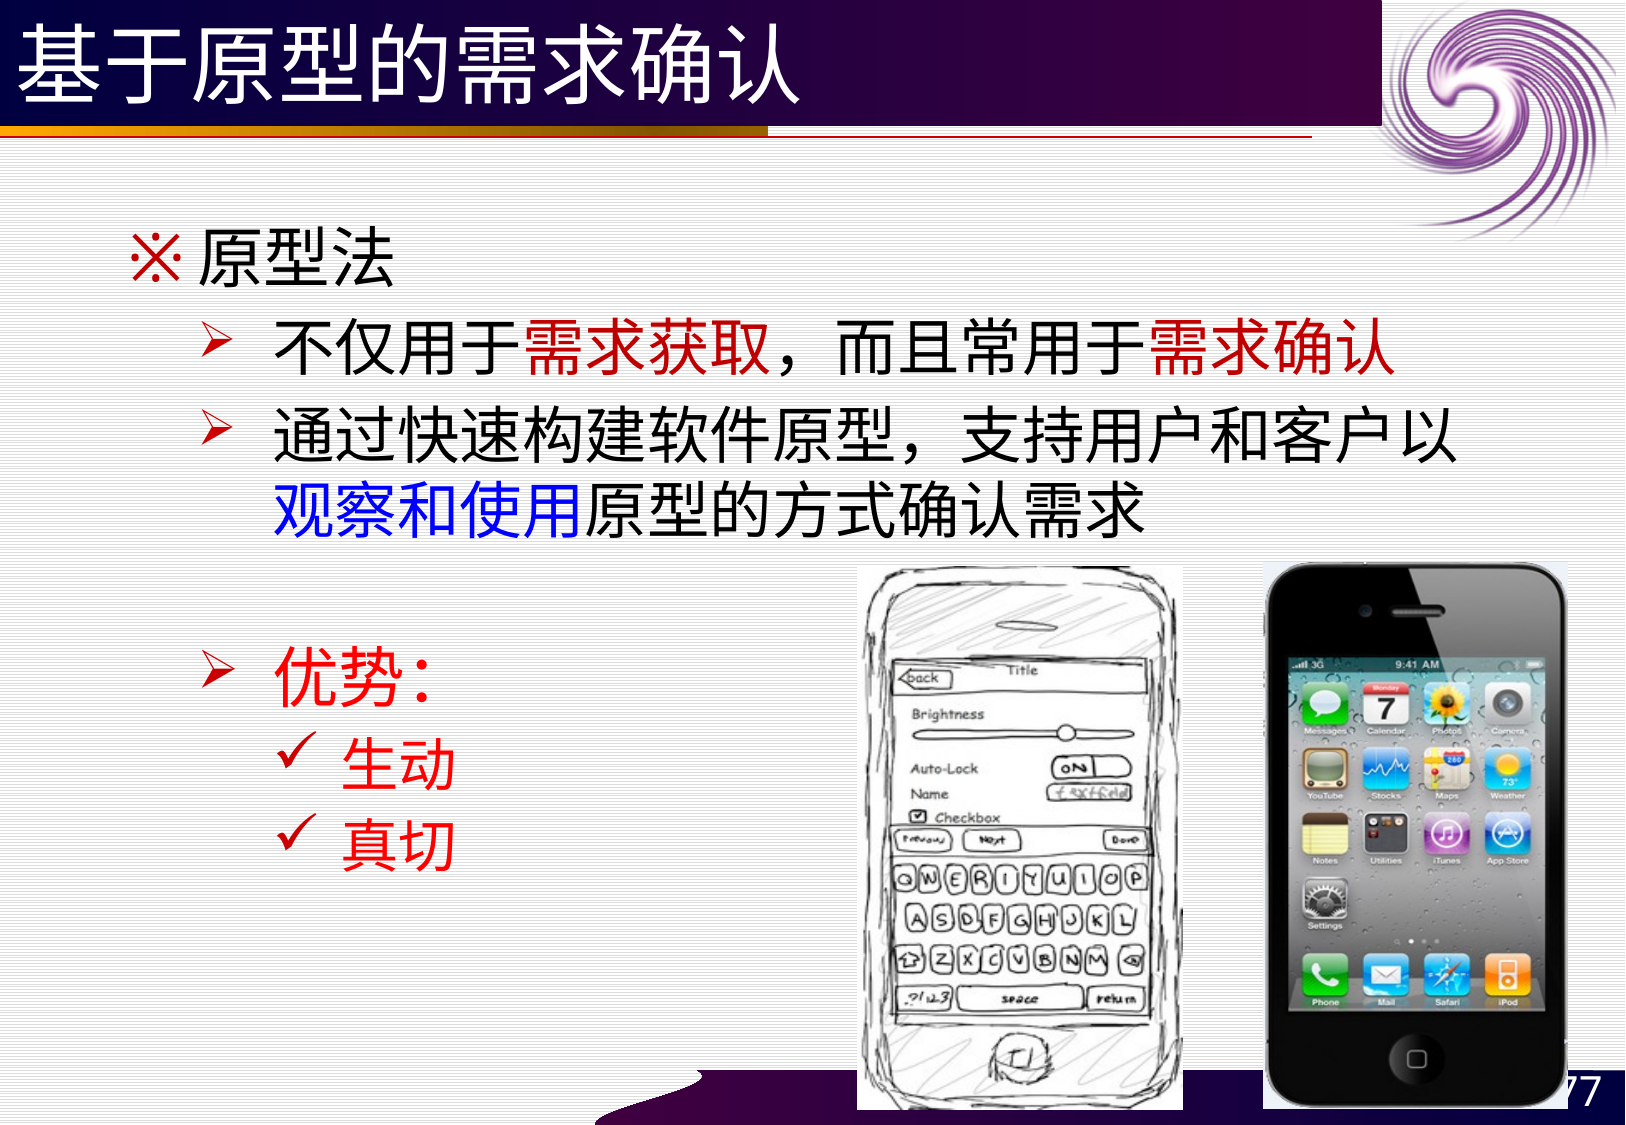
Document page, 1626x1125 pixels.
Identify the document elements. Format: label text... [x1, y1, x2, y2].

slide_number 77 [1474, 1069, 1619, 1125]
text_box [857, 562, 1568, 1111]
picture [1362, 0, 1616, 244]
list 原型法 不仅用于需求获取，而且常用于需求确认 通过快速构建软件原型，支持用户和客户以观察和使用原型的方式确认需求 优势： 生动 真切 [100, 207, 1523, 811]
title 基于原型的需求确认 [0, 0, 1382, 126]
